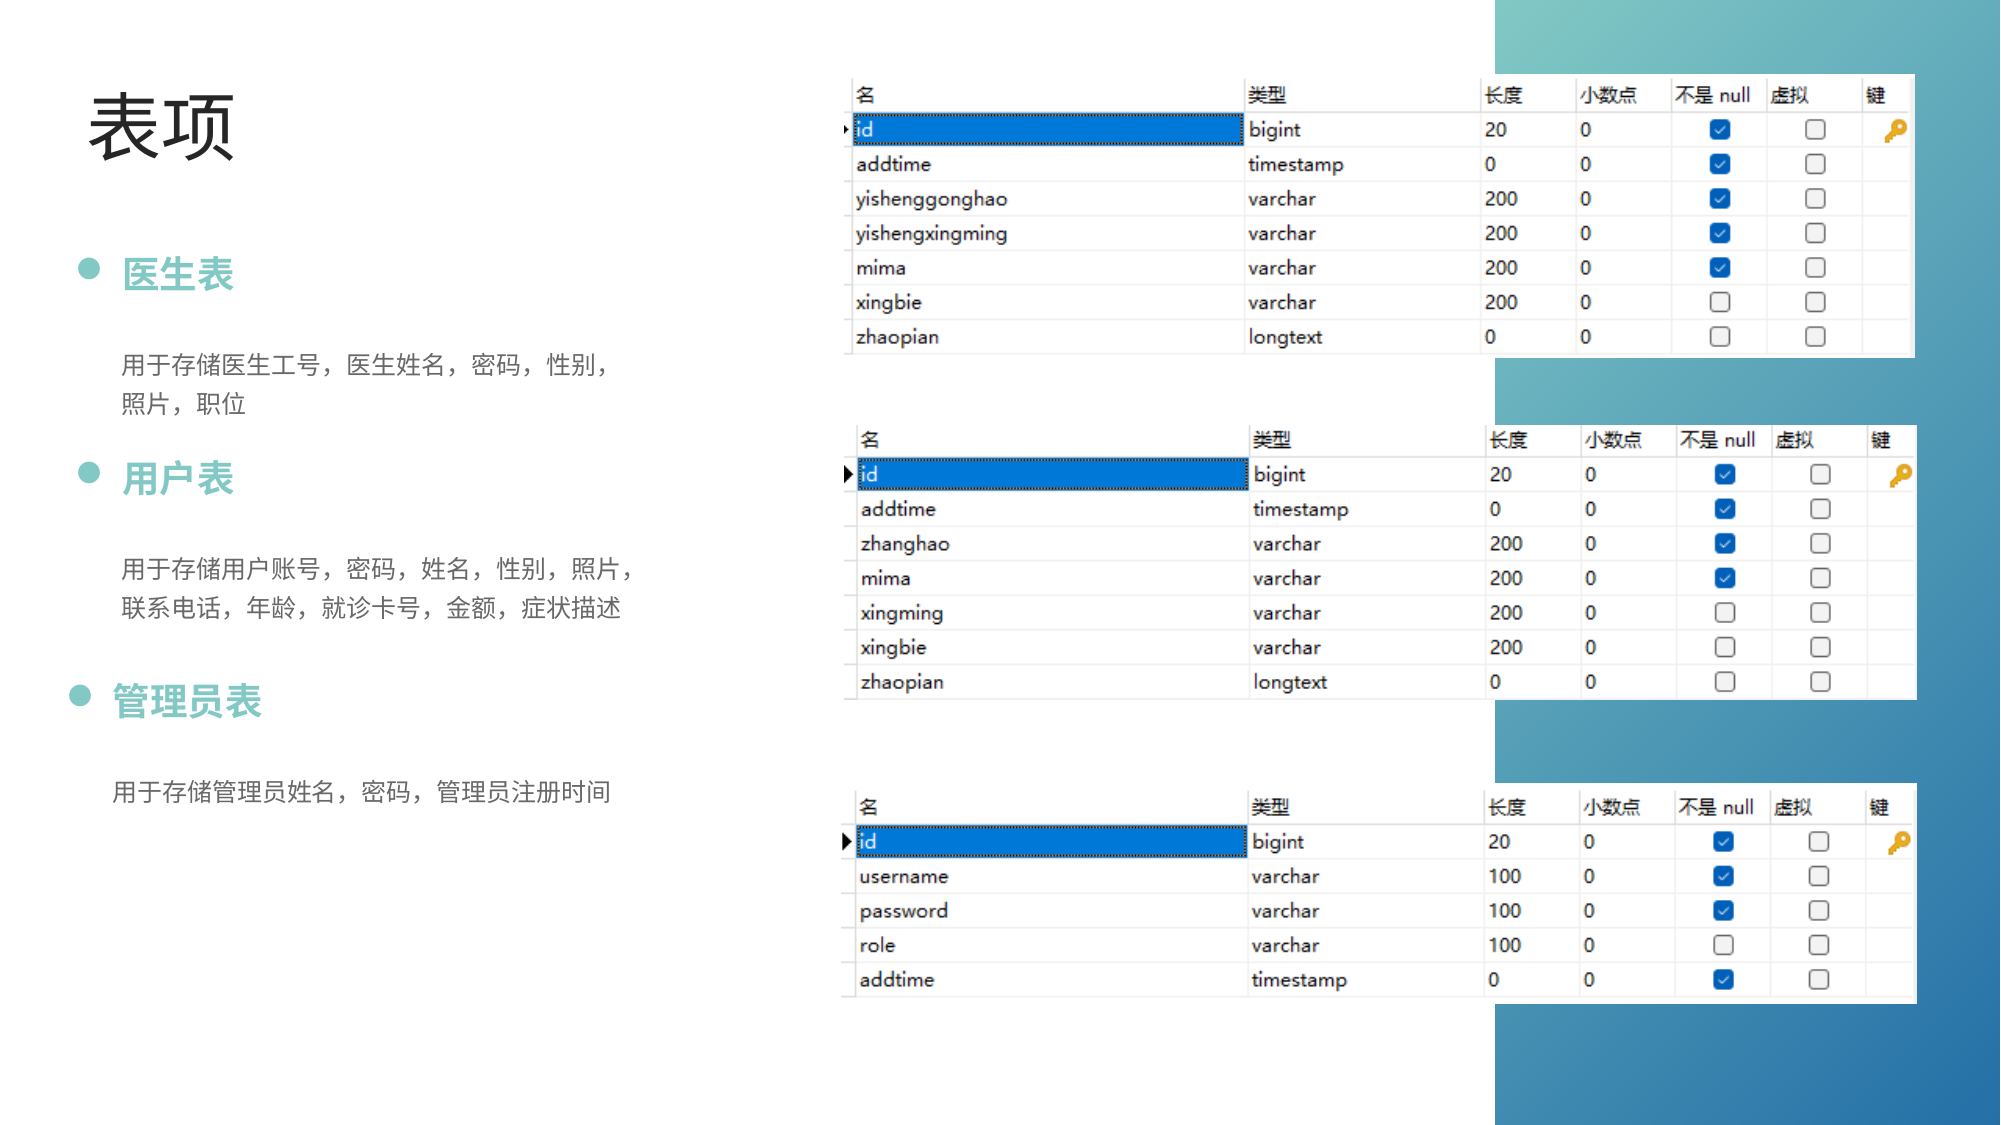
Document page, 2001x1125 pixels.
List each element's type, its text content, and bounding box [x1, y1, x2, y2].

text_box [70, 447, 640, 627]
text_box 表项 [71, 72, 252, 178]
text_box [1495, 0, 2000, 1125]
picture [844, 425, 1917, 700]
picture [844, 74, 1915, 358]
picture [840, 783, 1917, 1004]
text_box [70, 243, 640, 424]
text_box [61, 670, 631, 812]
